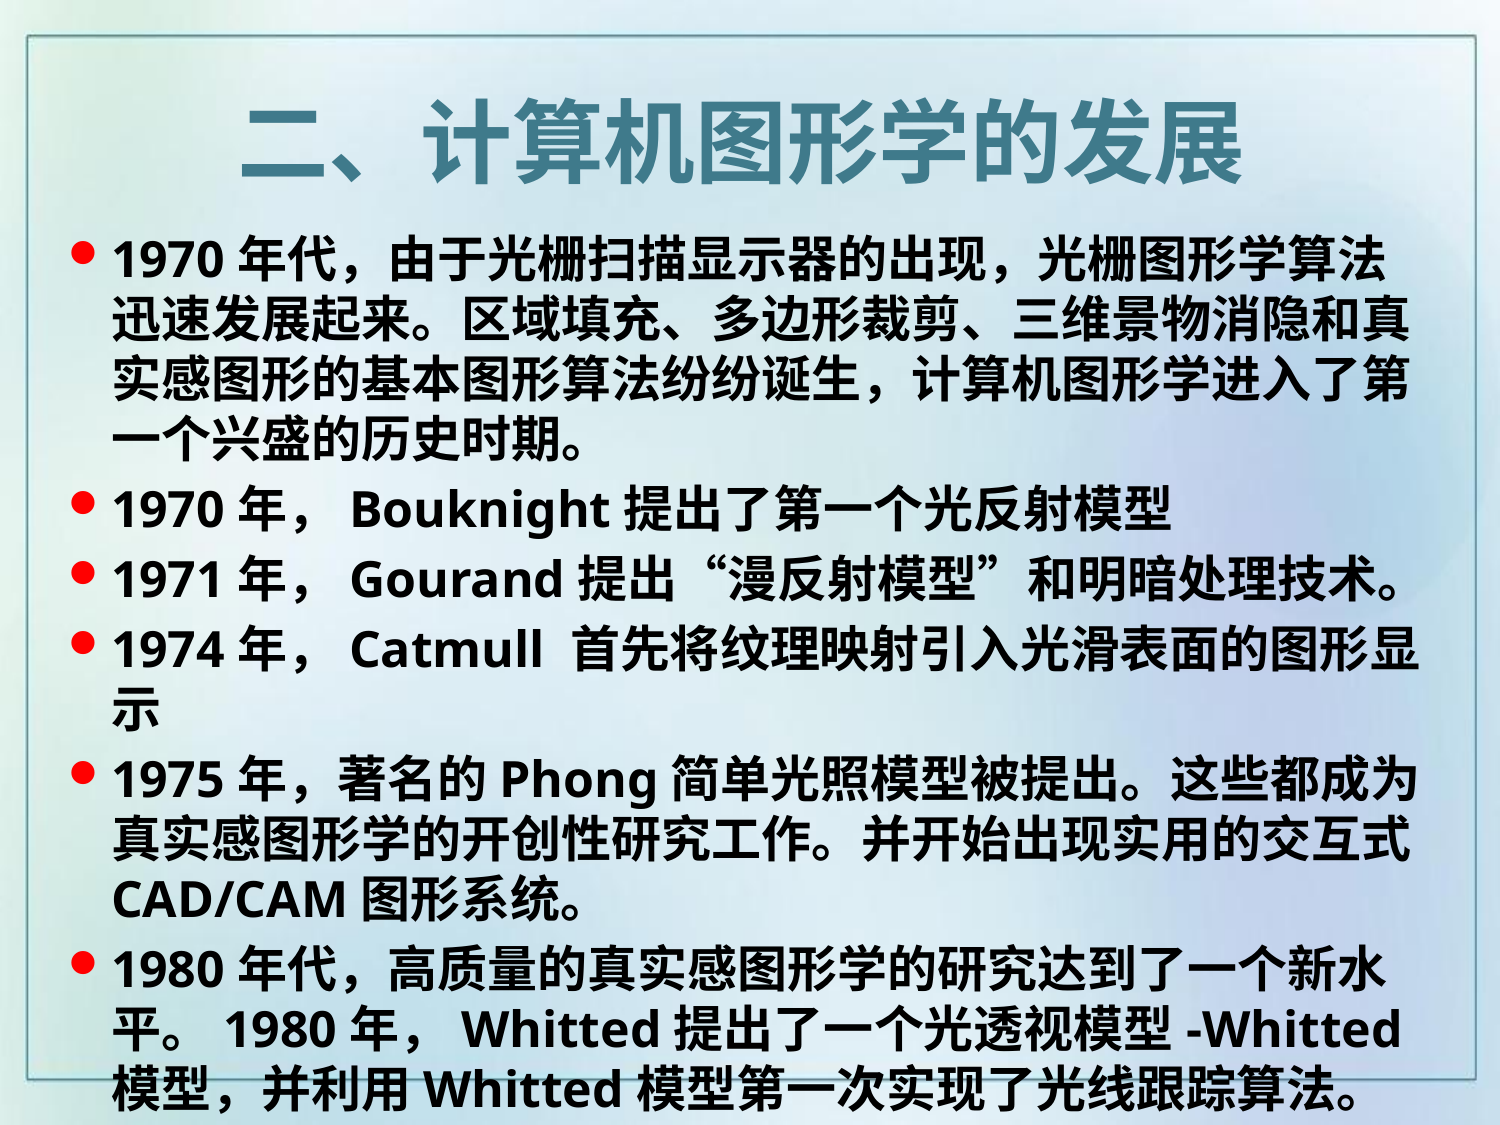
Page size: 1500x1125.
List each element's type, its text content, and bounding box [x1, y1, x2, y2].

picture [0, 0, 1500, 1125]
title 二、计算机图形学的发展 [41, 27, 1443, 231]
list 1970年代，由于光栅扫描显示器的出现，光栅图形学算法迅速发展起来。区域填充、多边形裁剪、三维景物消隐和真实感图形的基本图形算法纷纷诞生，计算机图形学进入了第一个兴盛的历史时期。 1970年，Bouknight提出了第一个光反射模型 1971年，Gourand提出“漫反射模型”和明暗处理技术。 1974年，Catmull 首先将纹理映射引入光滑表面的图形显示 1975年，著名的Phong简单光照模型被提出。这些都成为真实感图形学的开创性研究工作。并开始出现实用的交互式CAD/CAM图形系统。 1980年代，高质量的真实感图形学的研究达到了一个新水平。1980年，Whitted提出了一个光透视模型-Whitted模型，并利用Whitted模型第一次实现了光线跟踪算法。 [53, 231, 1441, 1125]
